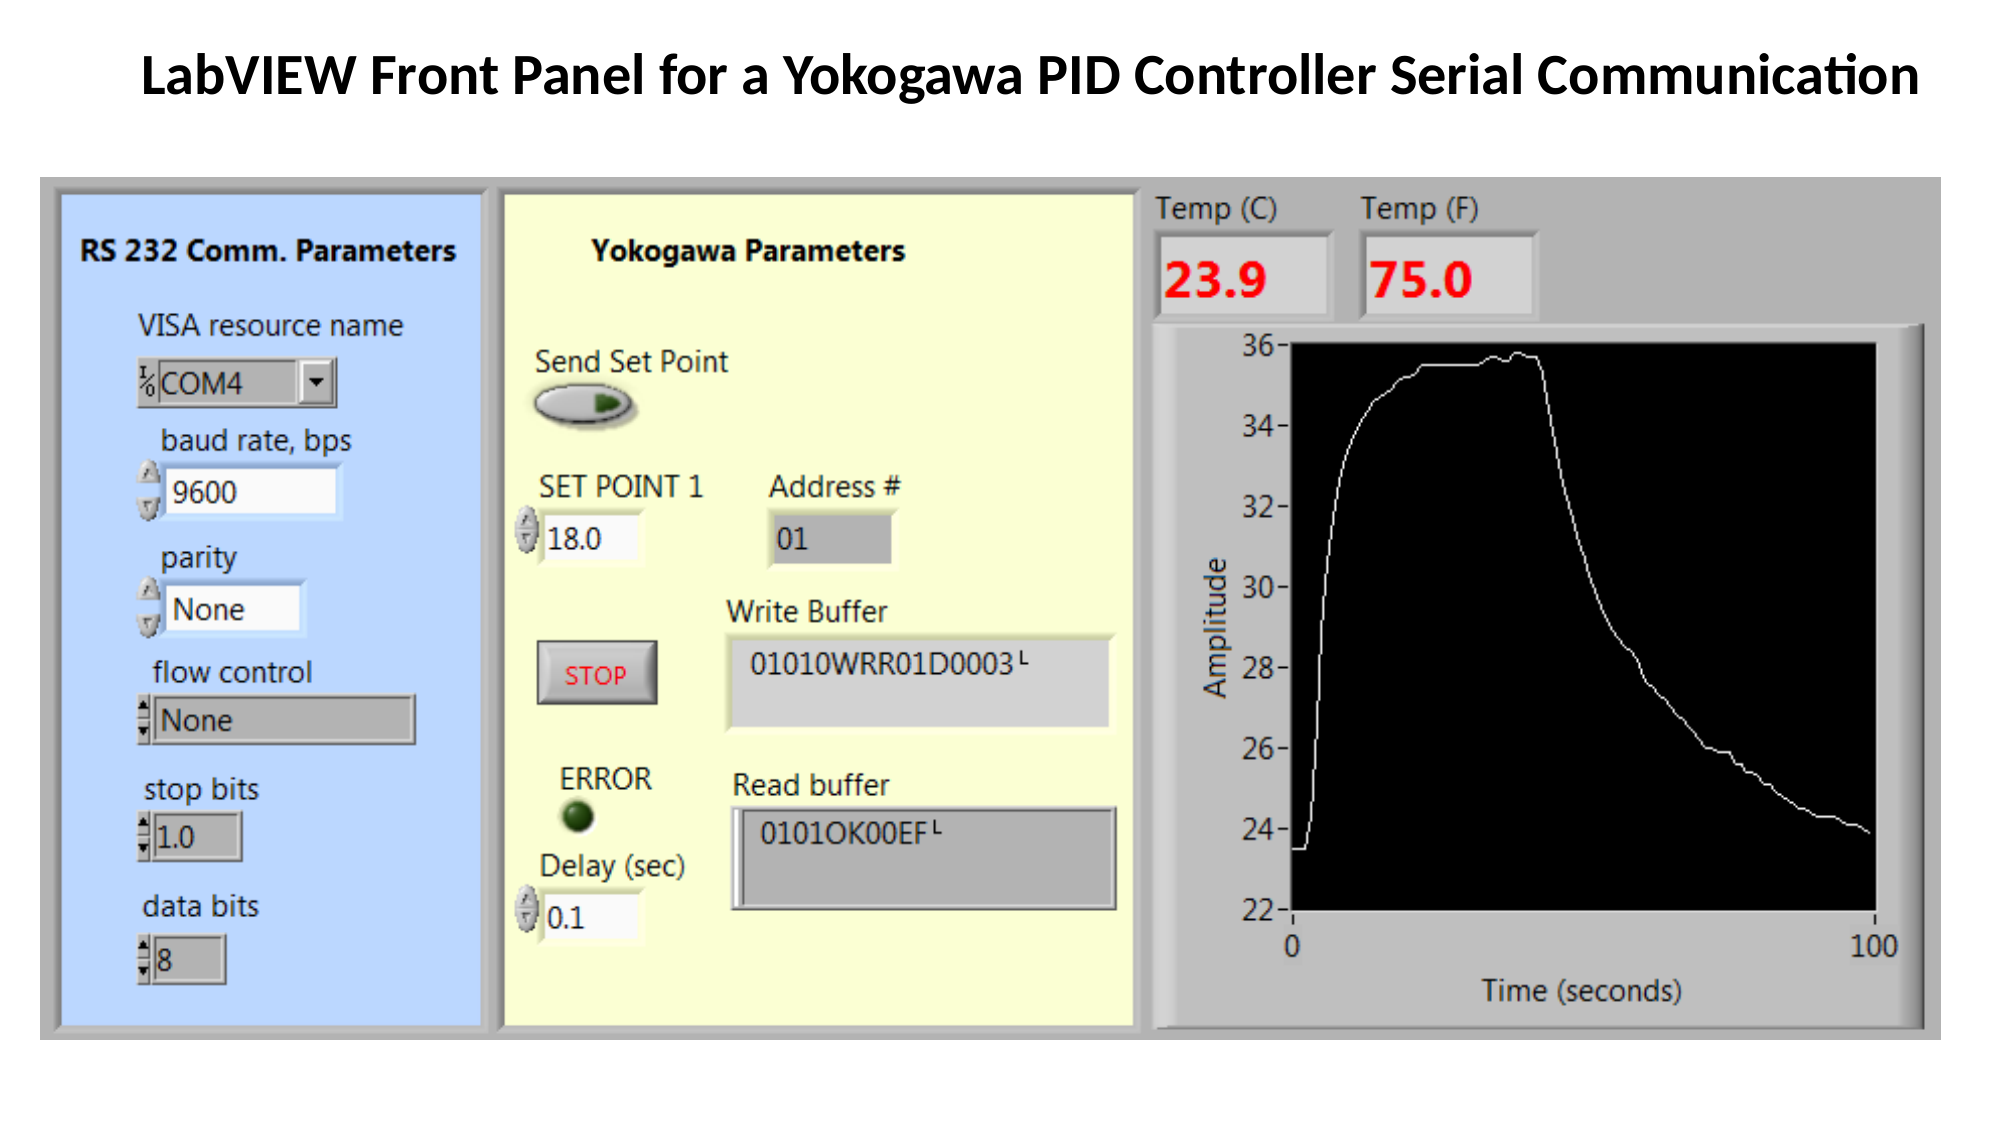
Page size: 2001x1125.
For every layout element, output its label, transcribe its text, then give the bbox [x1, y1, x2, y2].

text_box LabVIEW Front Panel for a Yokogawa PID Controller Serial Communication [62, 28, 2000, 114]
picture [40, 177, 1941, 1040]
